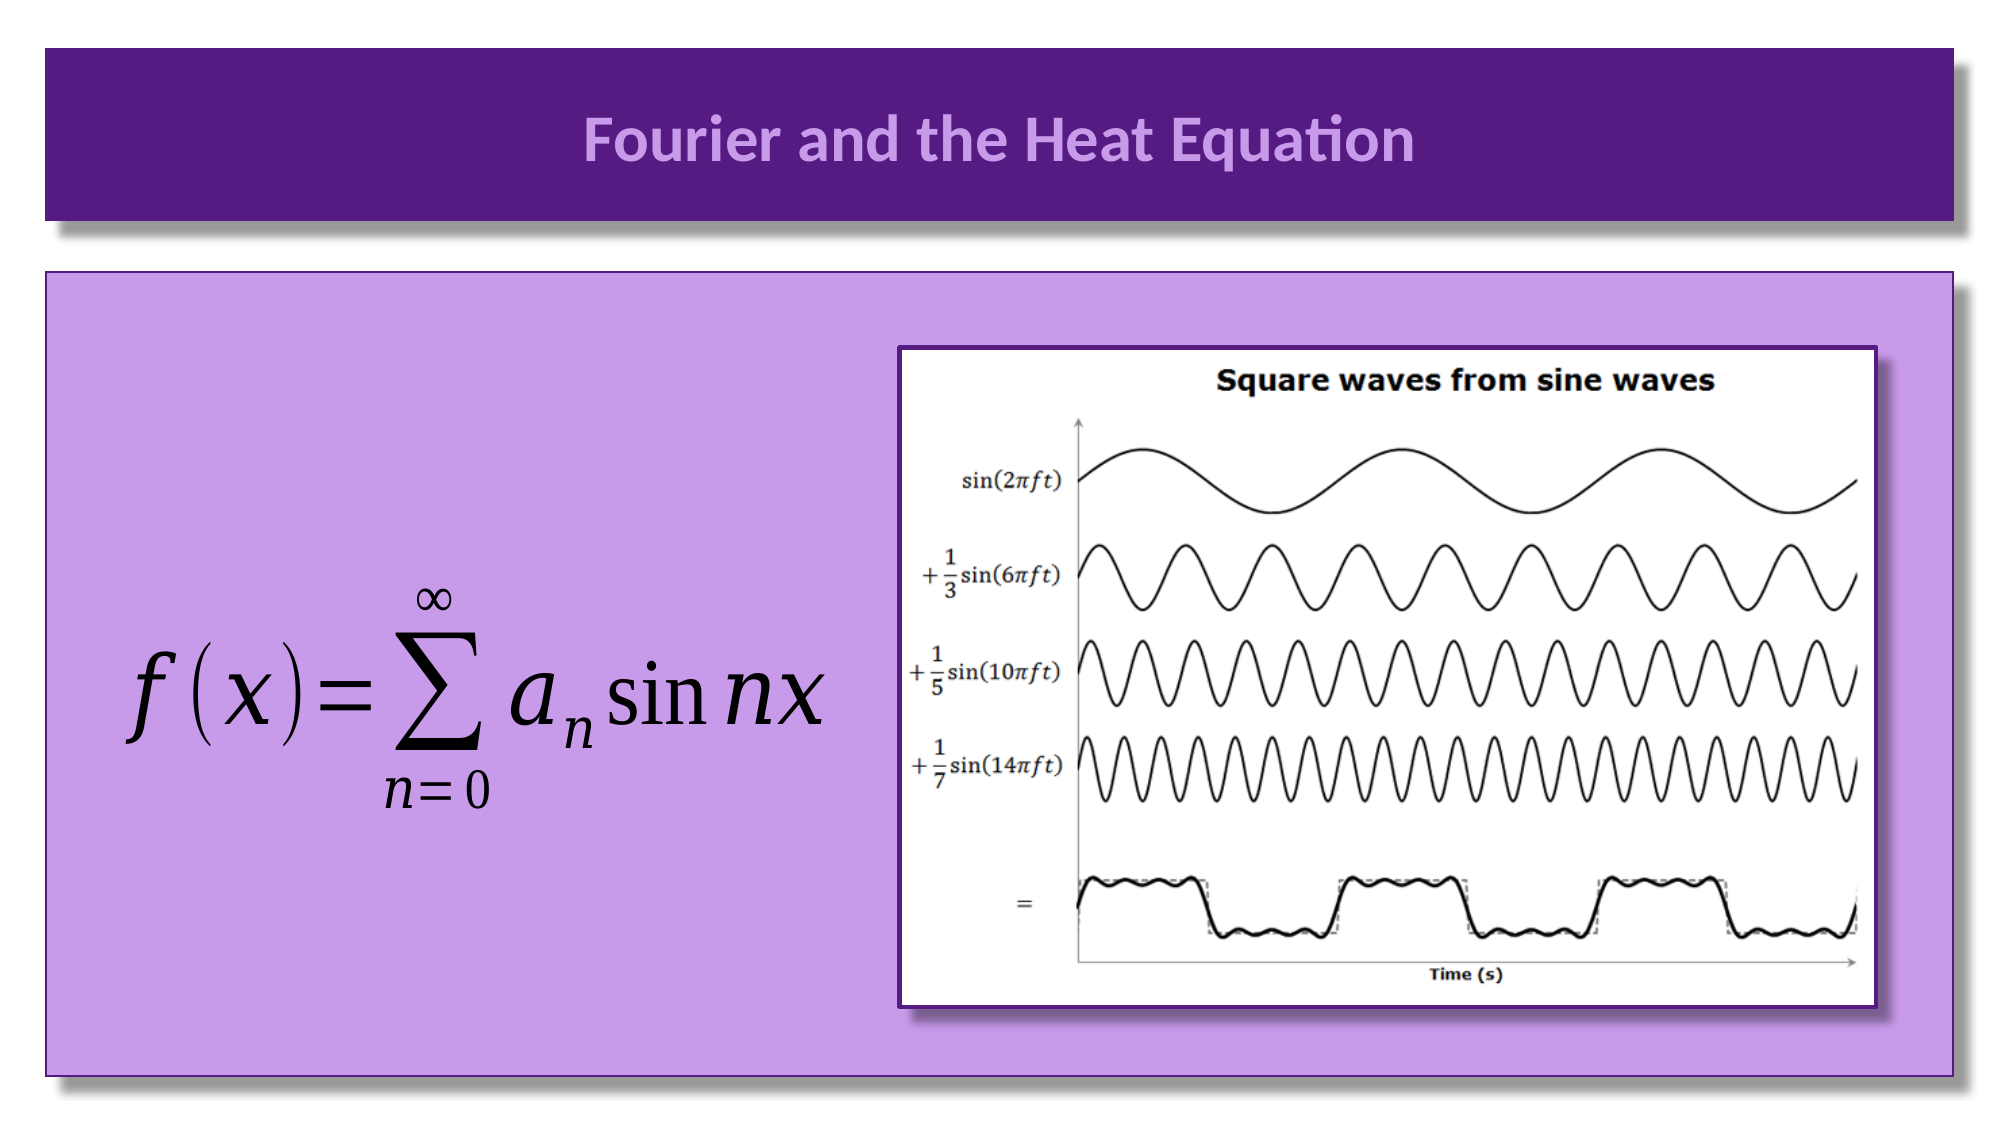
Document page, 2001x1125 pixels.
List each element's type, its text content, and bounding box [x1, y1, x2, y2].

picture [901, 349, 1874, 1005]
text_box Fourier and the Heat Equation [45, 48, 1954, 221]
text_box [45, 271, 1954, 1077]
